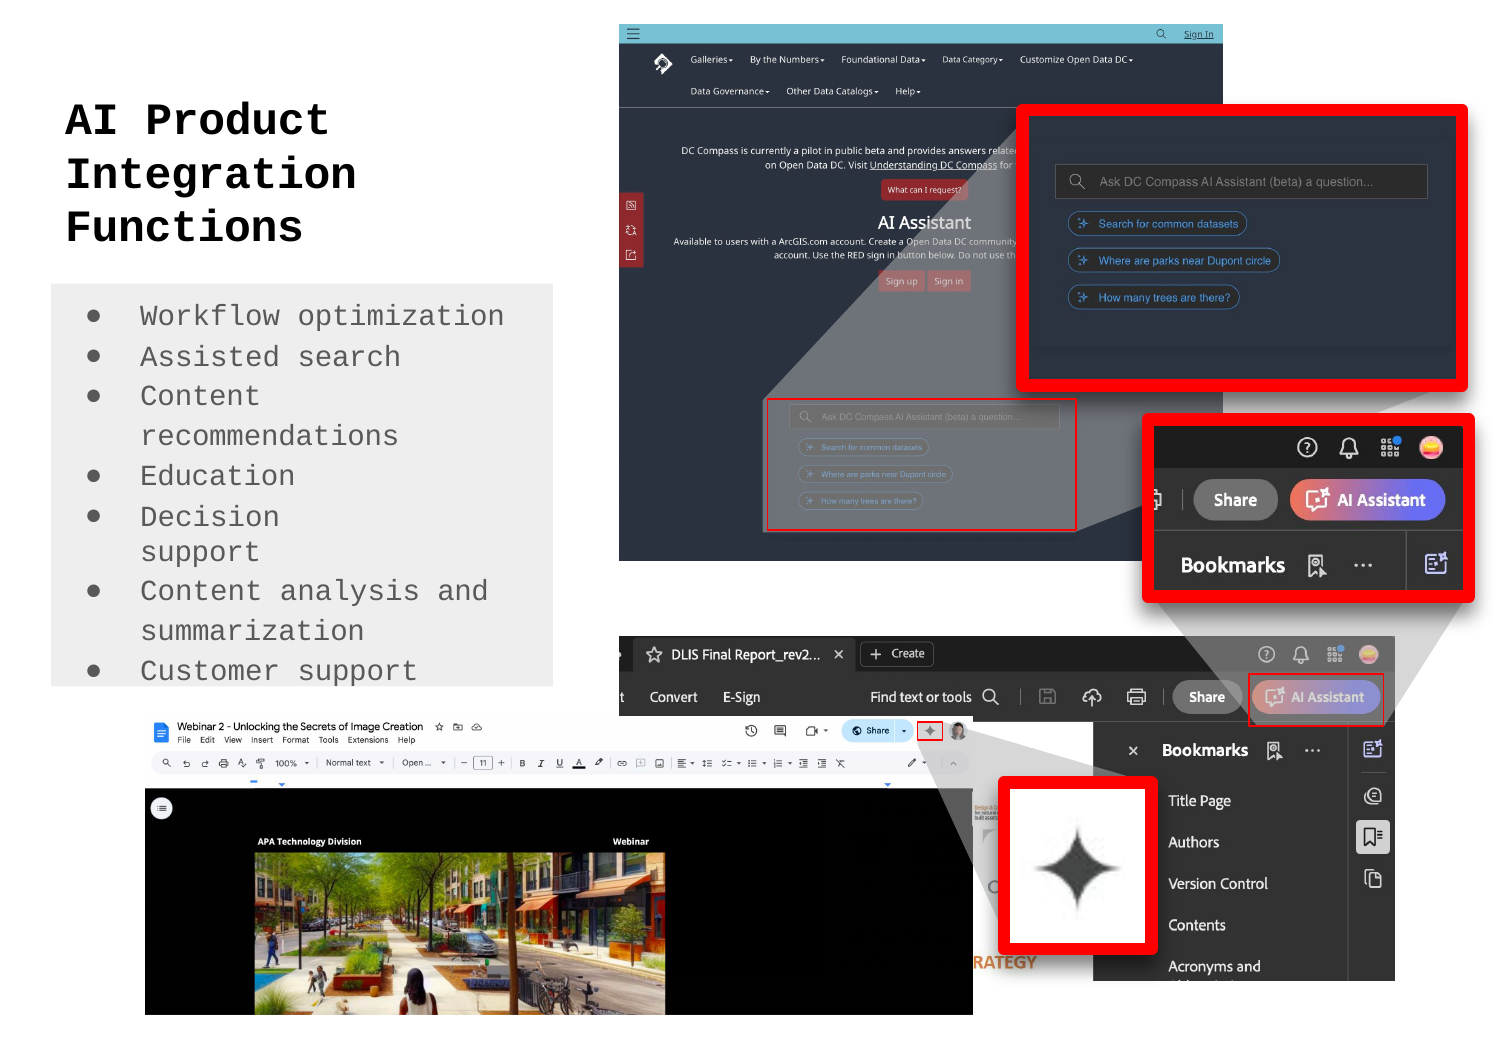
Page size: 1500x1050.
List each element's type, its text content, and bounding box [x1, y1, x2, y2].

title AI Product Integration Functions [63, 87, 139, 266]
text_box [144, 24, 1500, 1016]
text_box Workflow optimization Assisted search Content recommendations Education Decision support Content analysis and summarization Customer support [51, 283, 139, 687]
